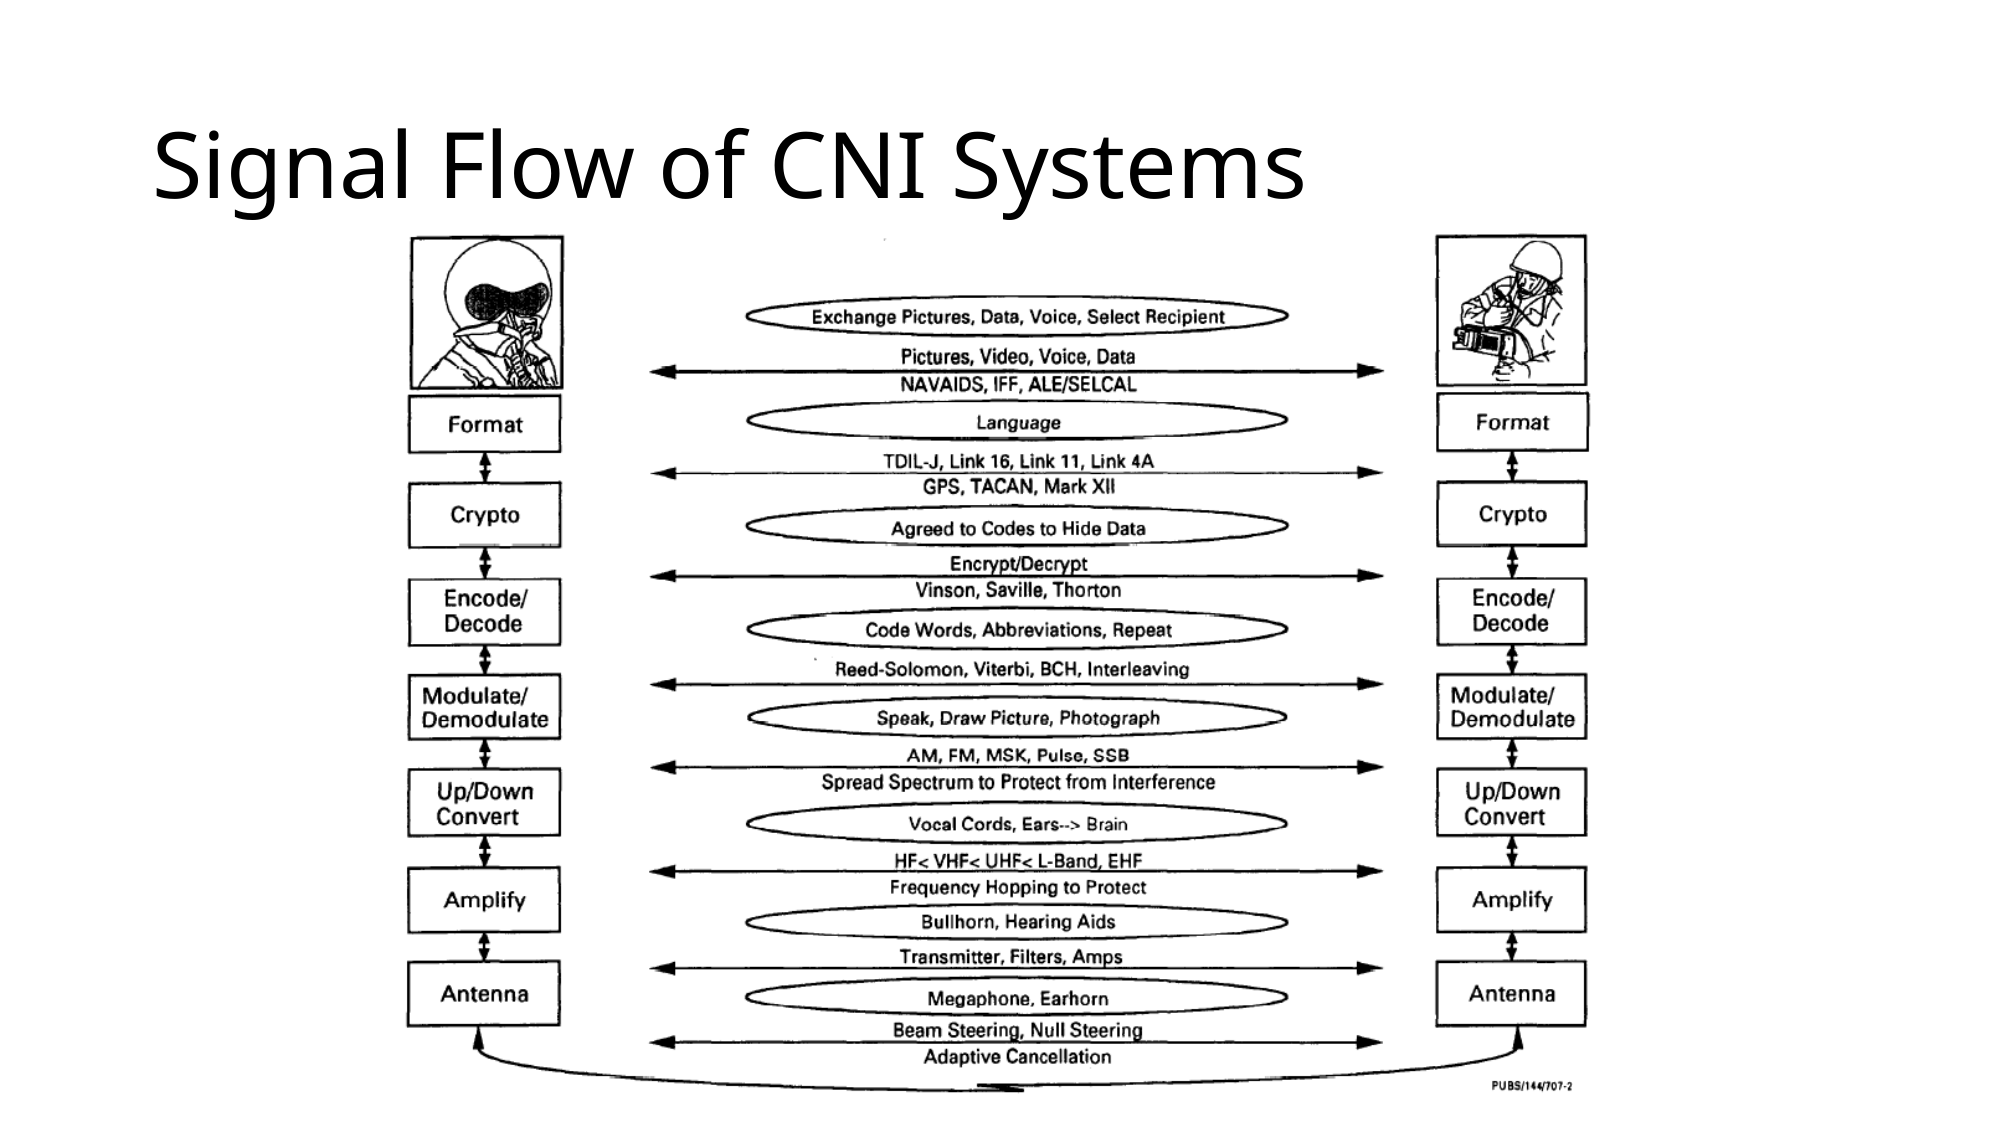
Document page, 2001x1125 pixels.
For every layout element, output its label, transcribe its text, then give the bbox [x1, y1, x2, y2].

title Signal Flow of CNI Systems [137, 59, 1863, 278]
picture [401, 226, 1599, 1101]
